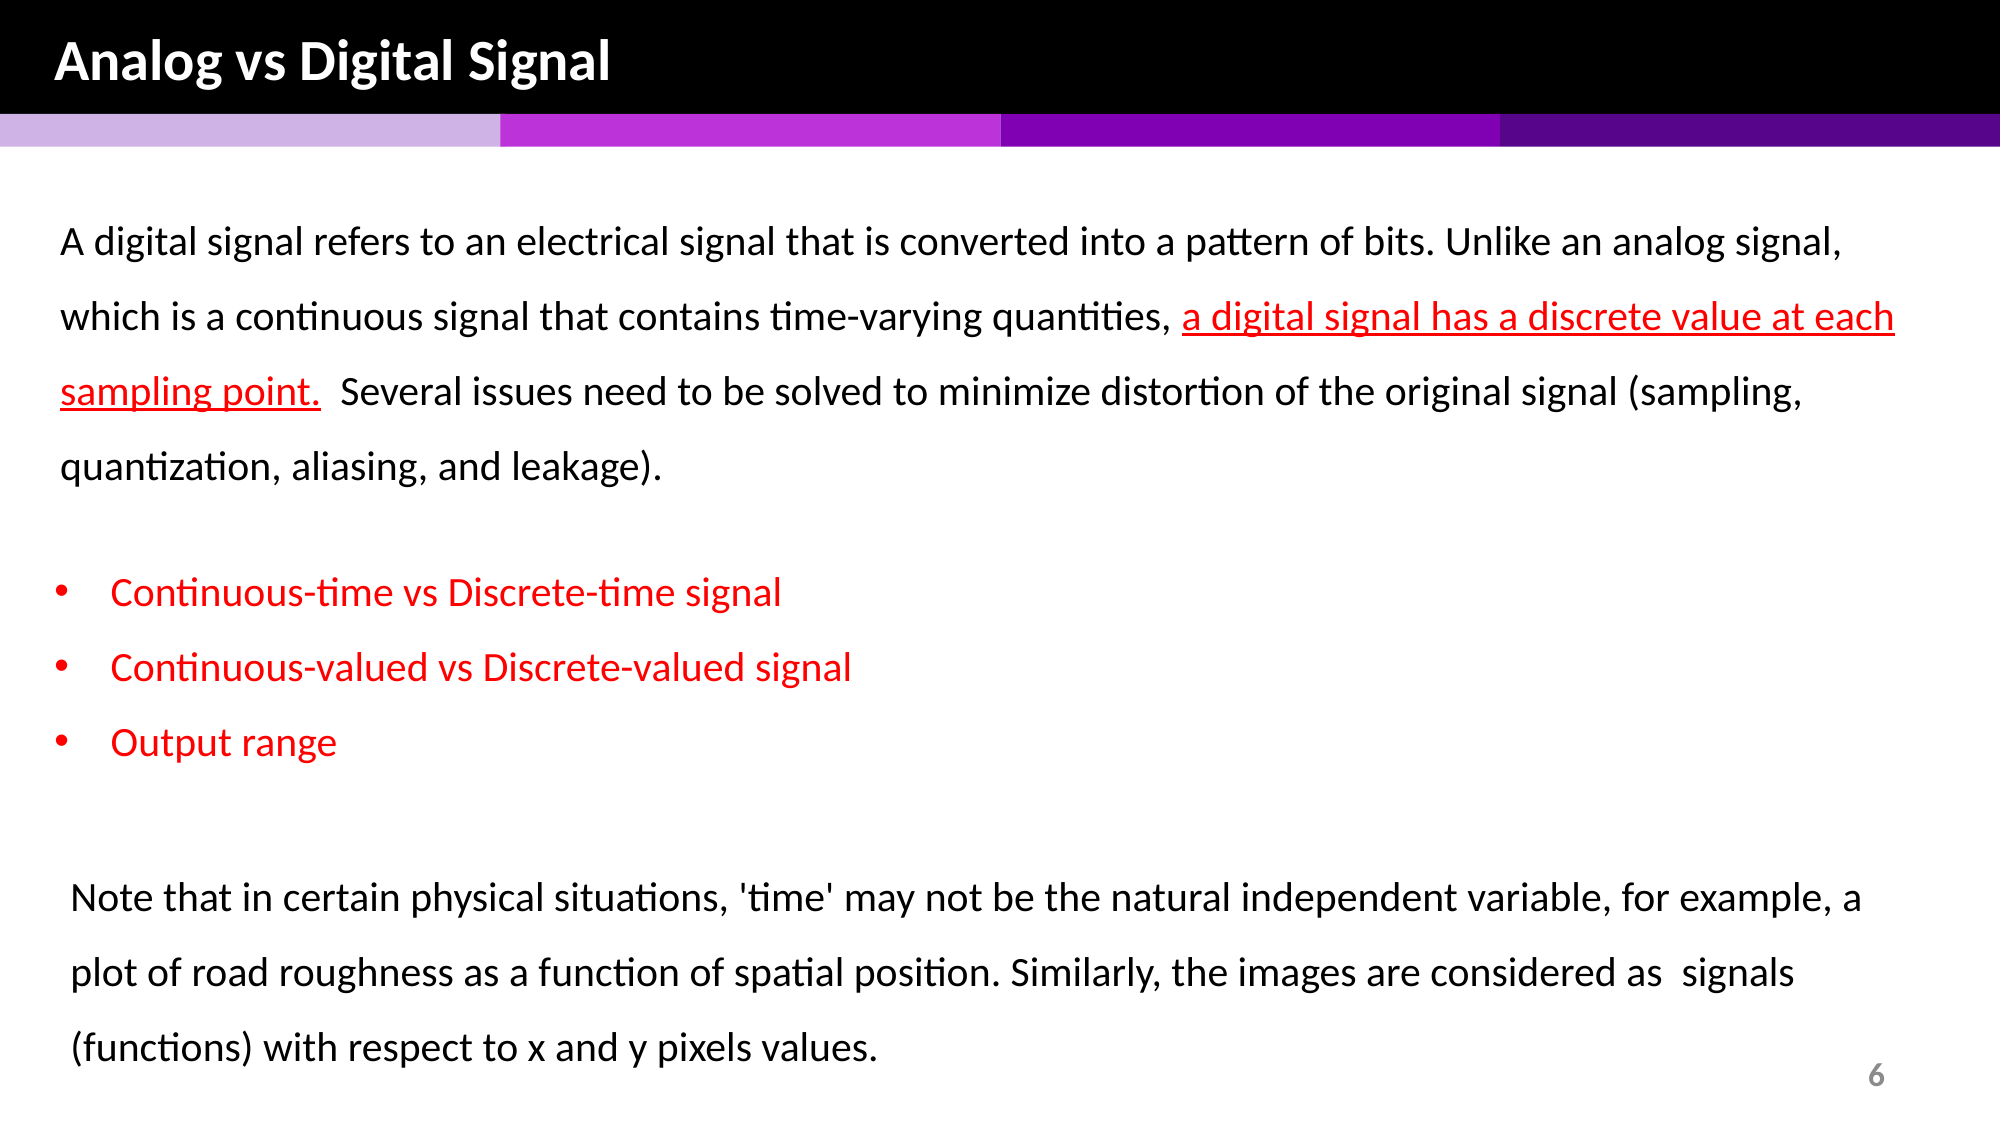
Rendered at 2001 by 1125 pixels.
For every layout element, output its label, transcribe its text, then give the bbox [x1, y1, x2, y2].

list Analog vs Digital Signal [39, 1, 1964, 114]
text_box Note that in certain physical situations, 'time' may not be the natural independent variable, for example, a plot of road roughness as a function of spatial position. Similarly, the images are considered as signals (functions) with respect to x and y pixels values. [55, 837, 1945, 1078]
text_box A digital signal refers to an electrical signal that is converted into a pattern of bits. Unlike an analog signal, which is a continuous signal that contains time-varying quantities, a digital signal has a discrete value at each sampling point. Several issues need to be solved to minimize distortion of the original signal (sampling, quantization, aliasing, and leakage). [45, 181, 1964, 496]
text_box Continuous-time vs Discrete-time signal Continuous-valued vs Discrete-valued signal Output range [39, 532, 1964, 773]
